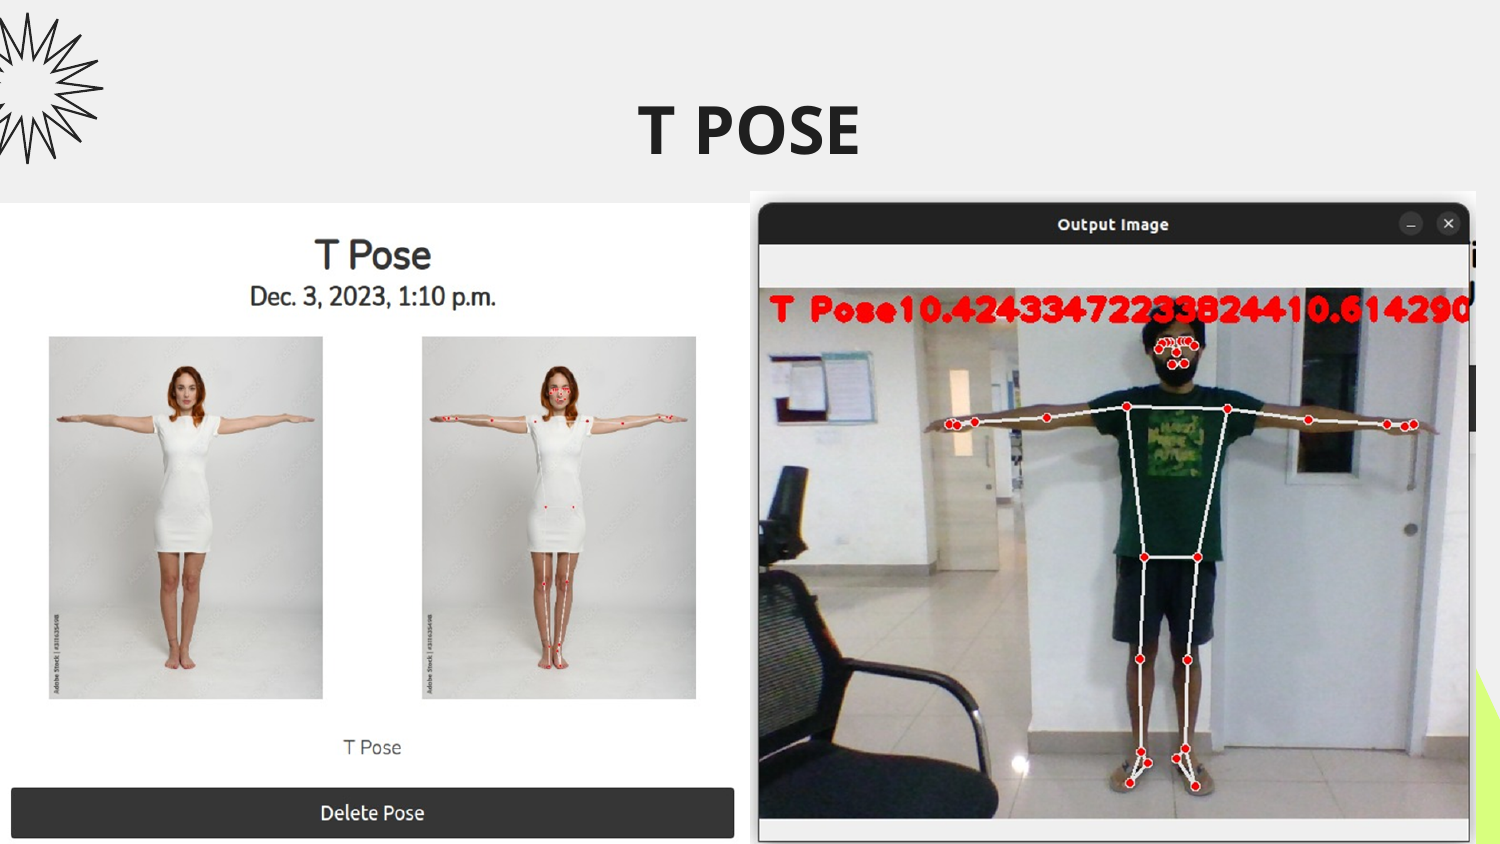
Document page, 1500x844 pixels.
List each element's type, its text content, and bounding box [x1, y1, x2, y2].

title T POSE [118, 72, 1382, 167]
picture [0, 190, 1476, 844]
